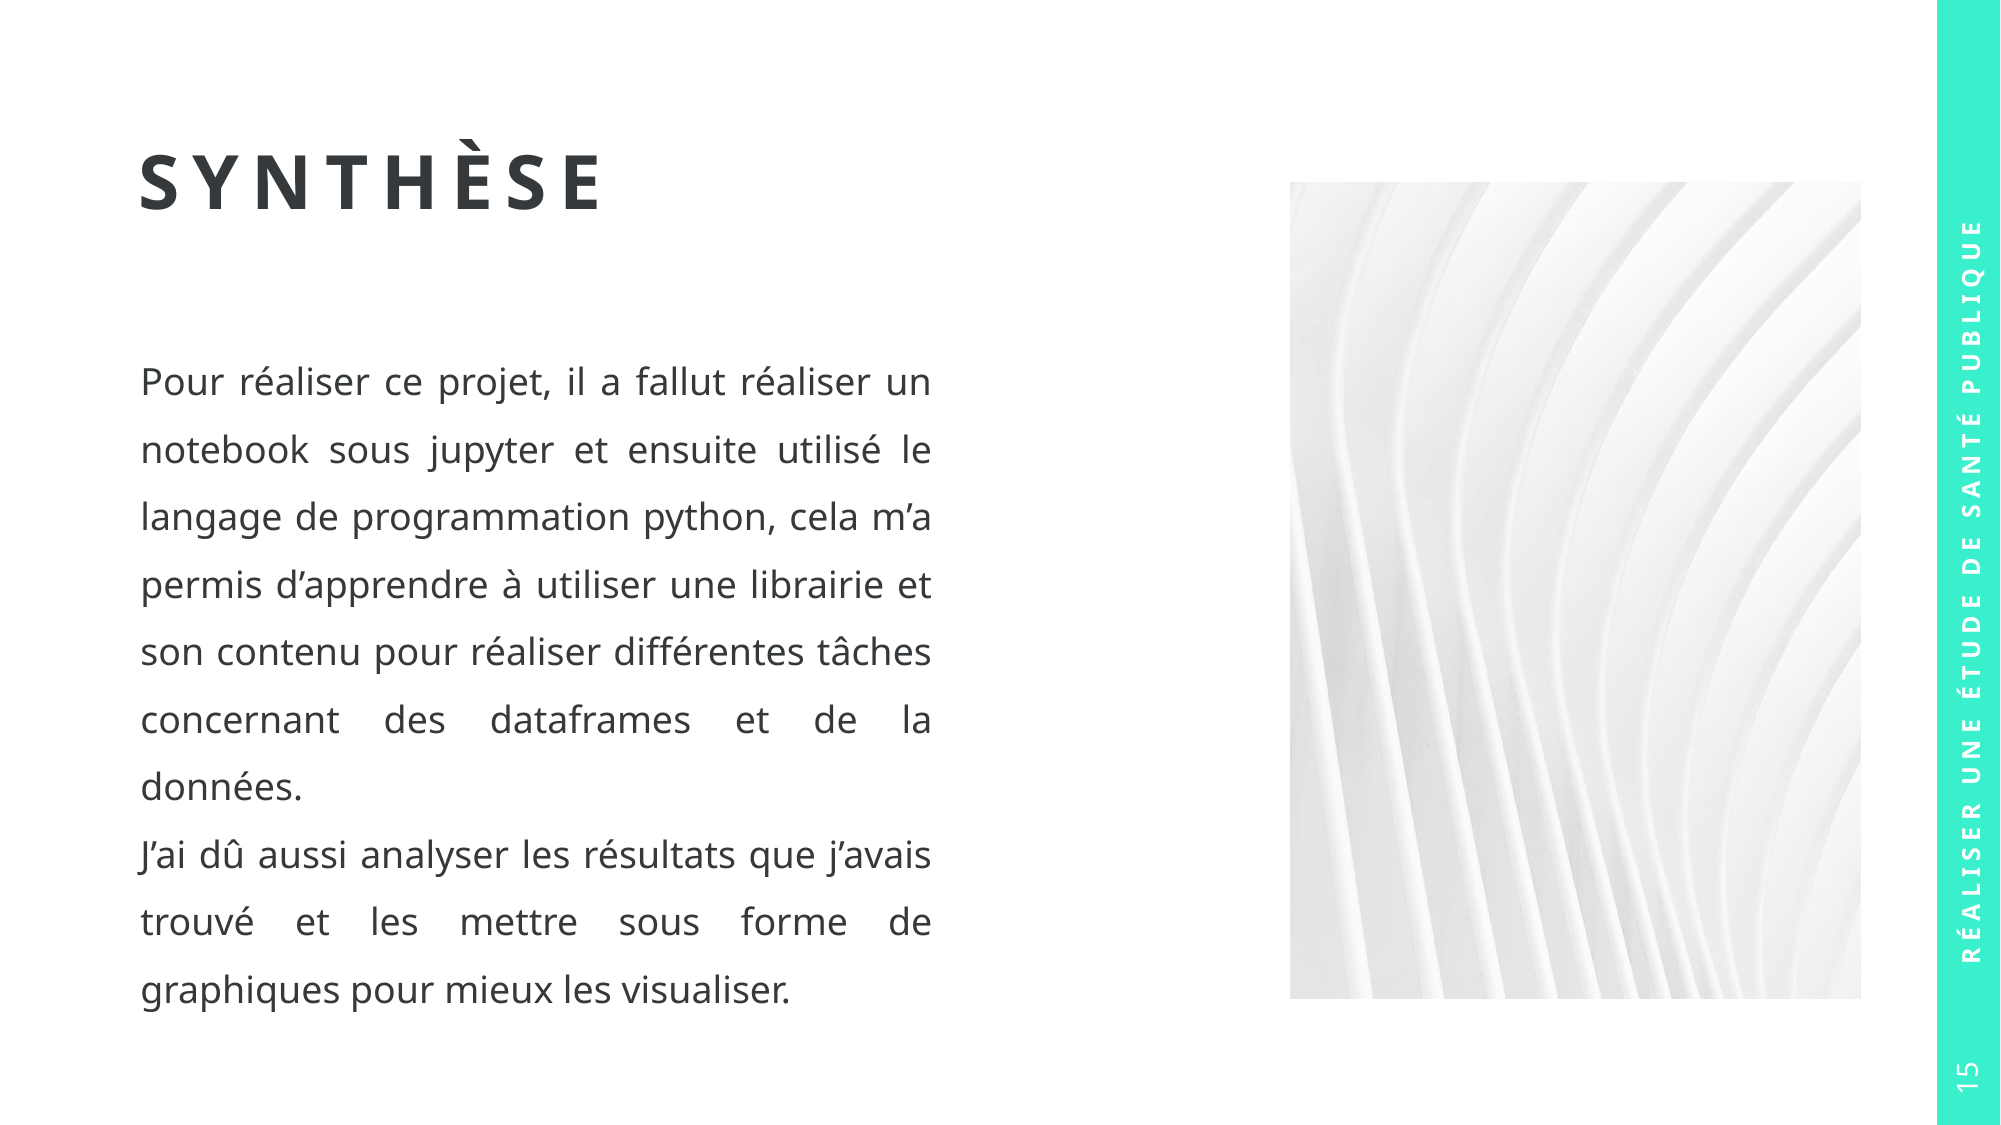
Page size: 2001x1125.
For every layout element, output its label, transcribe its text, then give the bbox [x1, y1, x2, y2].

slide_number 15 [1937, 1032, 2000, 1125]
title SYNTHÈSE [139, 145, 1082, 306]
picture [1290, 182, 1861, 999]
footer Réaliser une étude de santé publique [1938, 0, 2000, 999]
list Pour réaliser ce projet, il a fallut réaliser un notebook sous jupyter et ensuite utilisé le langage de programmation python, cela m’a permis d’apprendre à utiliser une librairie et son contenu pour réaliser différentes tâches concernant des dataframes et de la données. J’ai dû aussi analyser les résultats que j’avais trouvé et les mettre sous forme de graphiques pour mieux les visualiser. [140, 335, 933, 1058]
